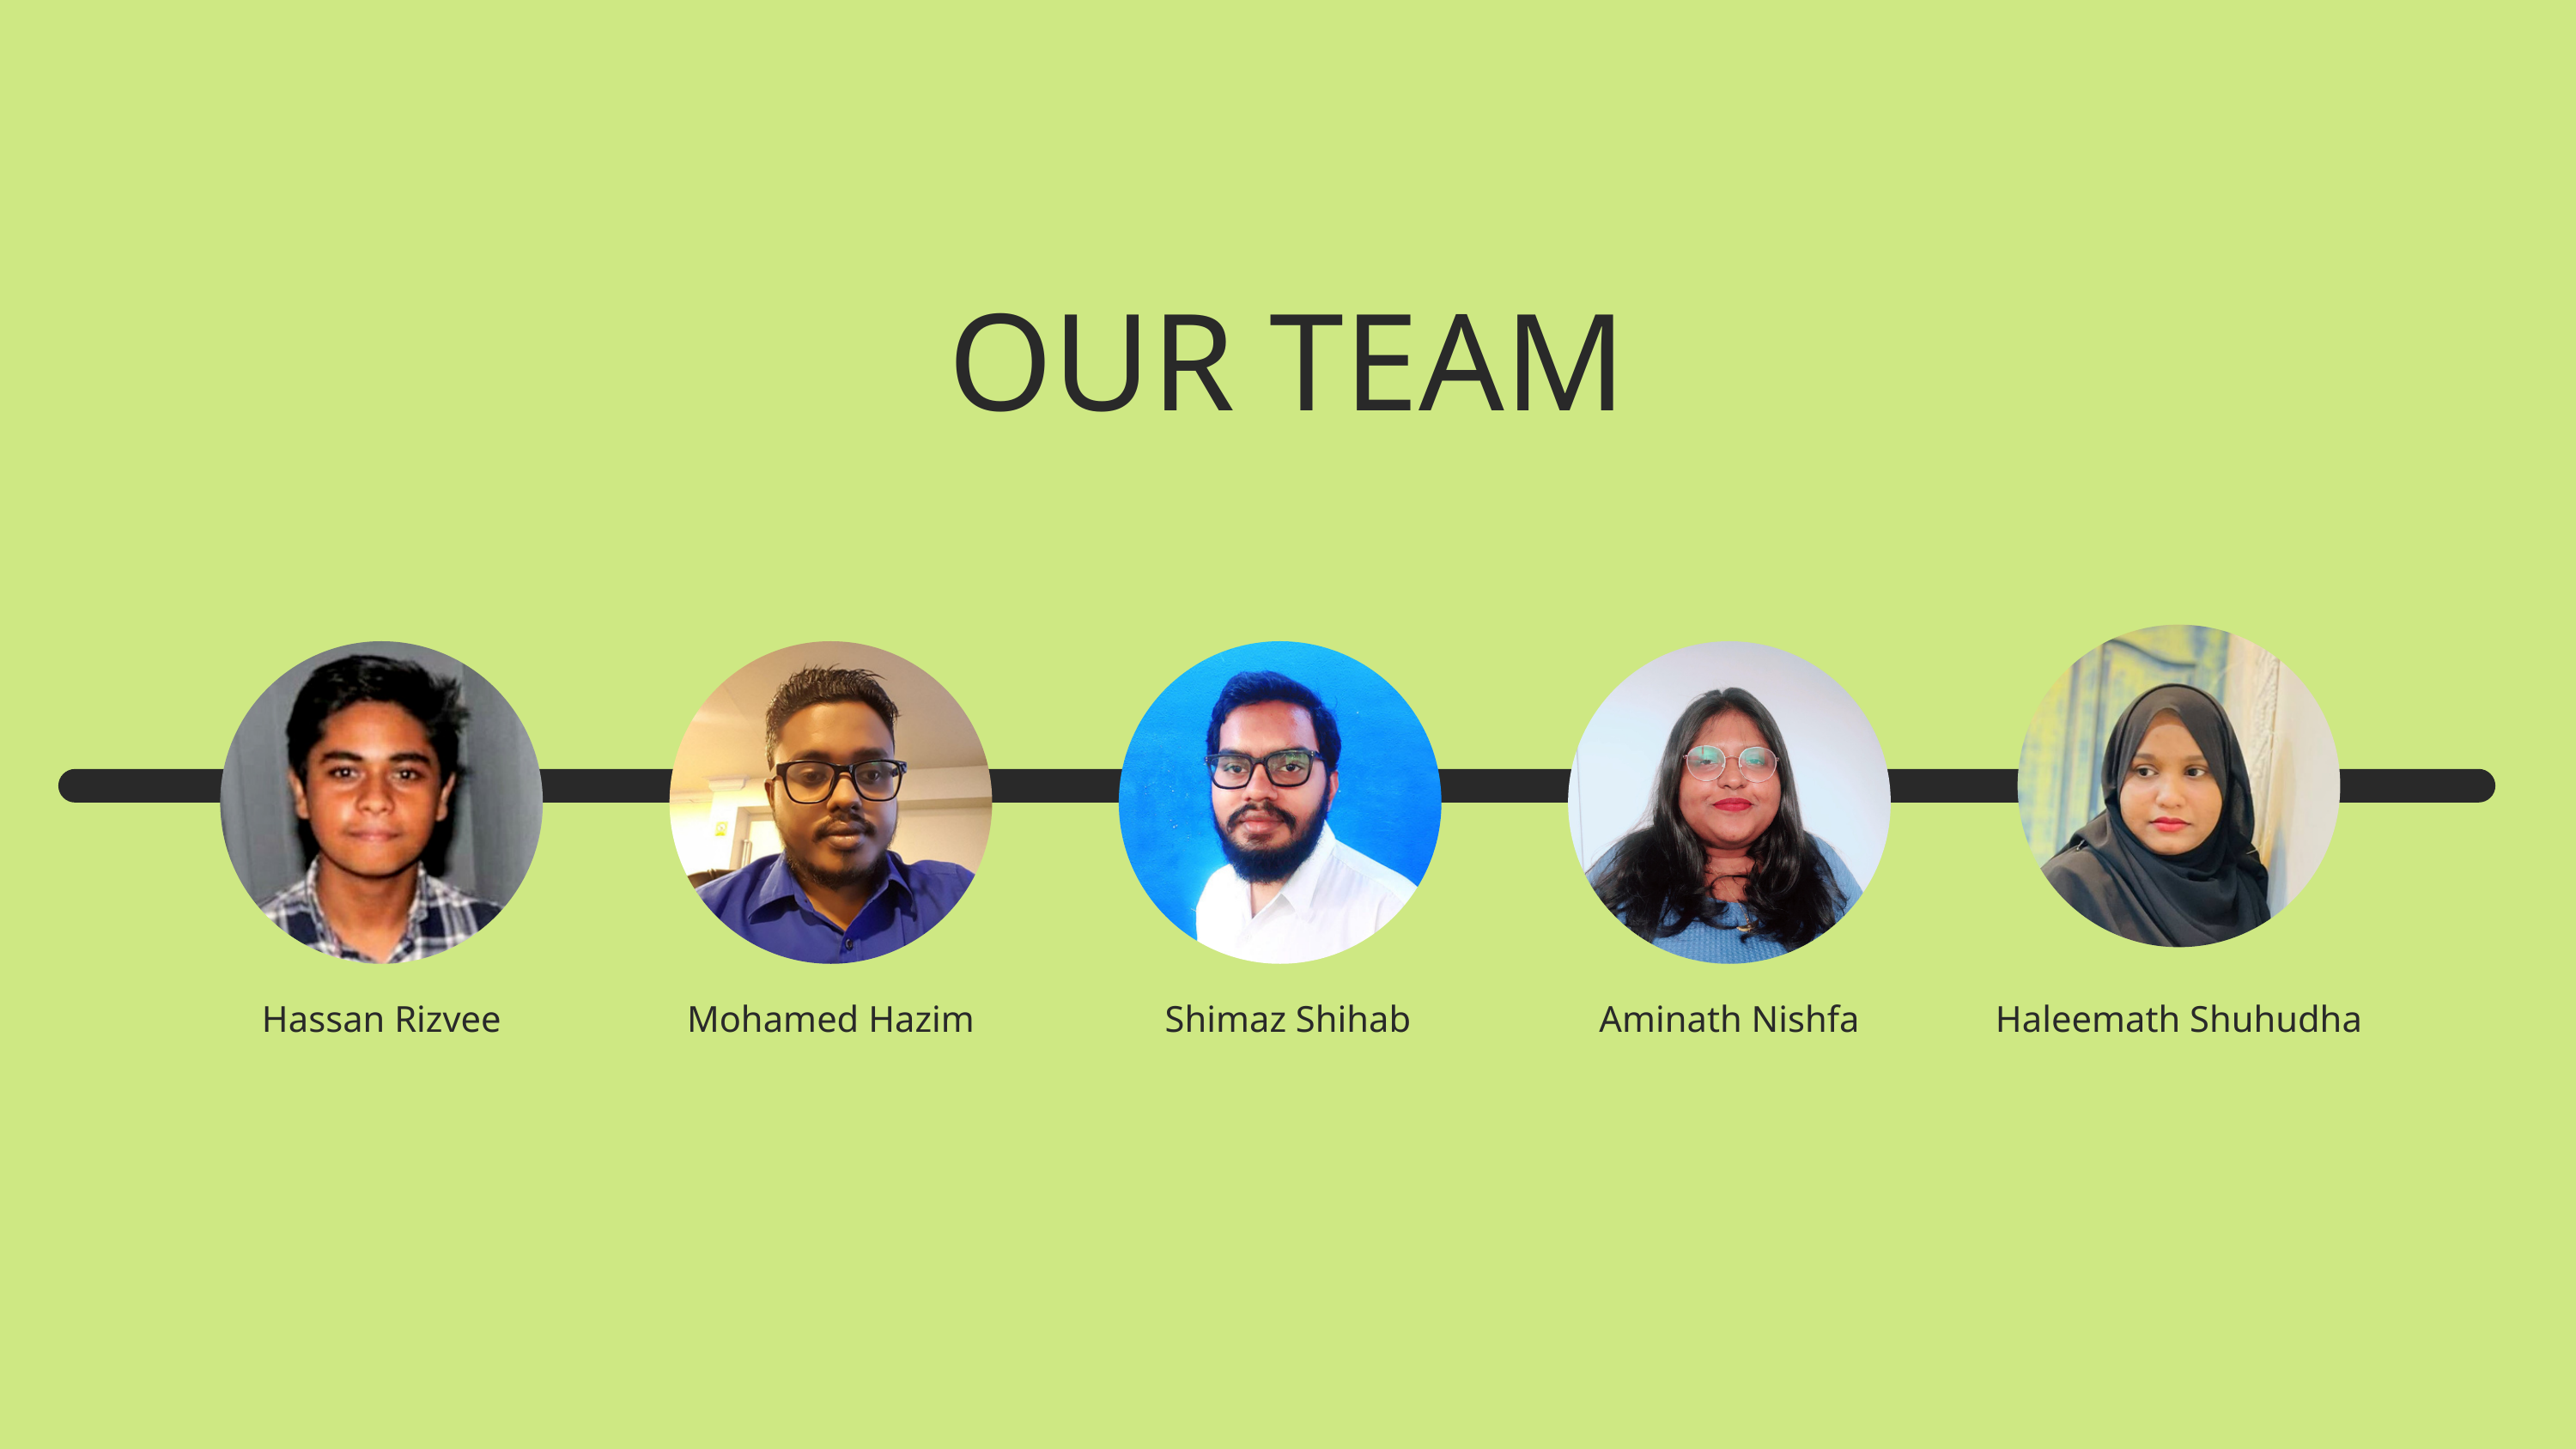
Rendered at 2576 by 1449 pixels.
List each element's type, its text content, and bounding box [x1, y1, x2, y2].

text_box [1118, 640, 1442, 964]
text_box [1567, 640, 1892, 964]
text_box Hassan Rizvee [212, 996, 550, 1040]
text_box Haleemath Shuhudha [1985, 996, 2372, 1040]
text_box Aminath Nishfa [1560, 996, 1899, 1040]
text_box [220, 640, 544, 964]
text_box OUR TEAM [778, 276, 1798, 438]
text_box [2017, 624, 2341, 948]
text_box Shimaz Shihab [1119, 996, 1457, 1040]
text_box Mohamed Hazim [661, 996, 1000, 1040]
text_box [669, 640, 993, 964]
